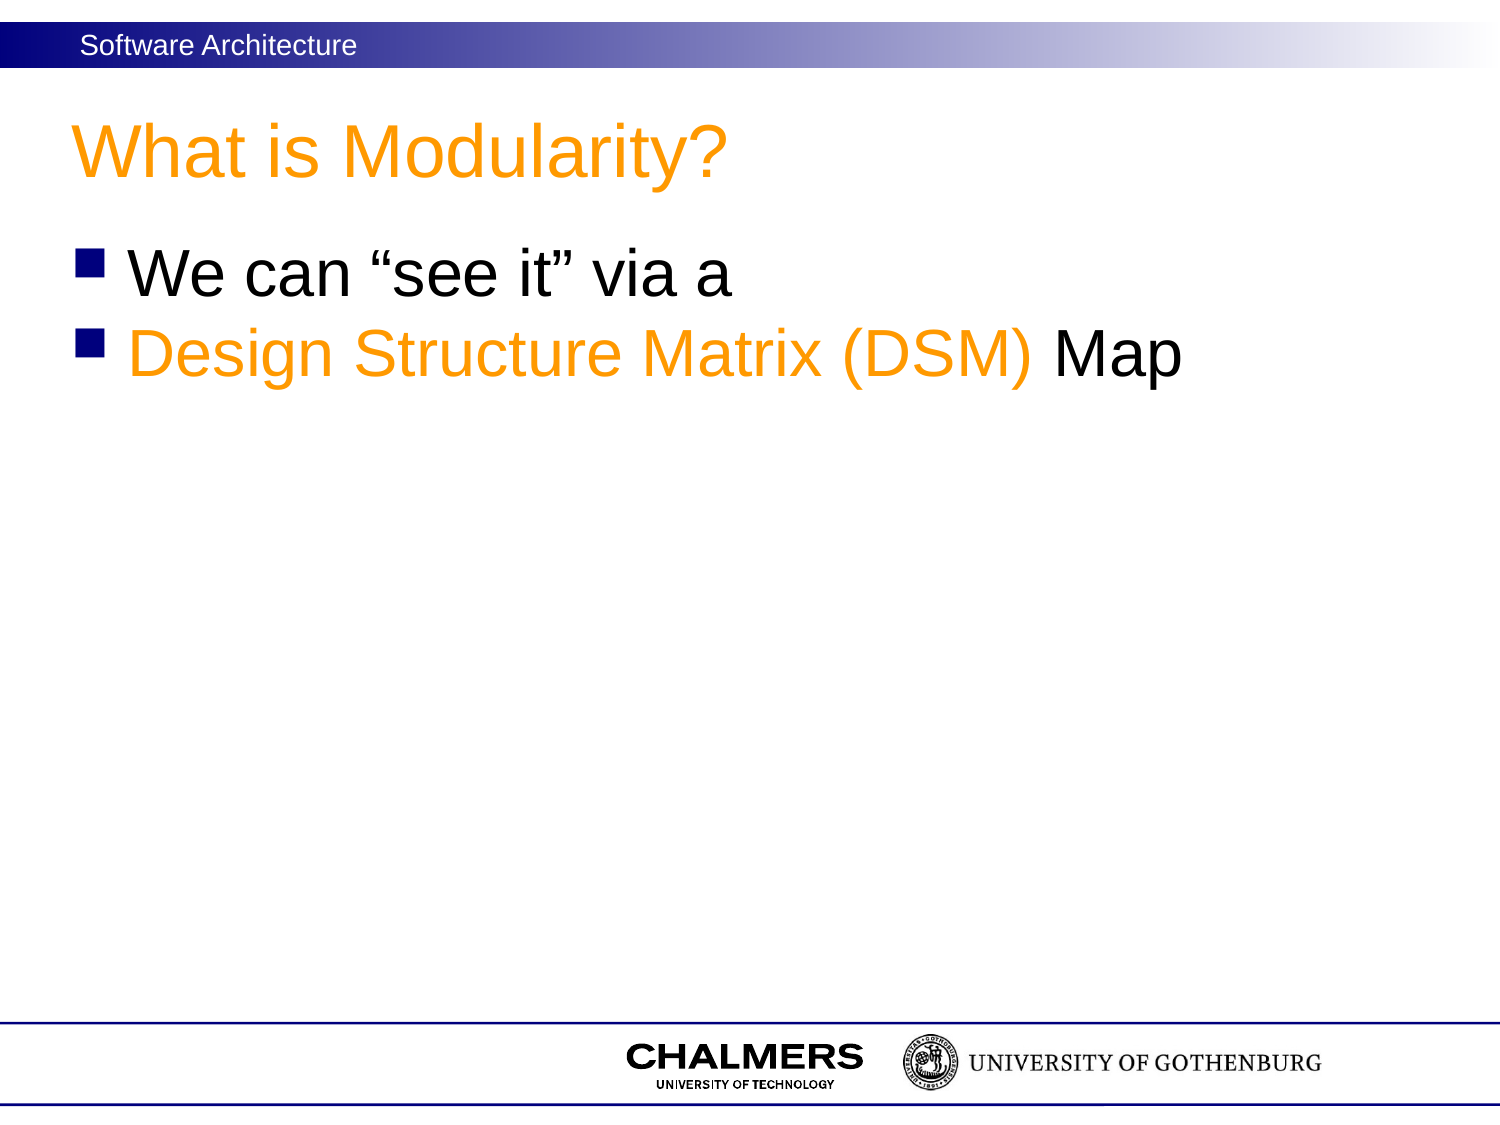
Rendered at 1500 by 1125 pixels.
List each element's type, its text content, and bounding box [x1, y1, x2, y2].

picture [903, 1034, 1322, 1091]
list We can “see it” via a Design Structure Matrix (DSM) Map [56, 222, 1460, 1007]
title What is Modularity? [56, 85, 1460, 210]
